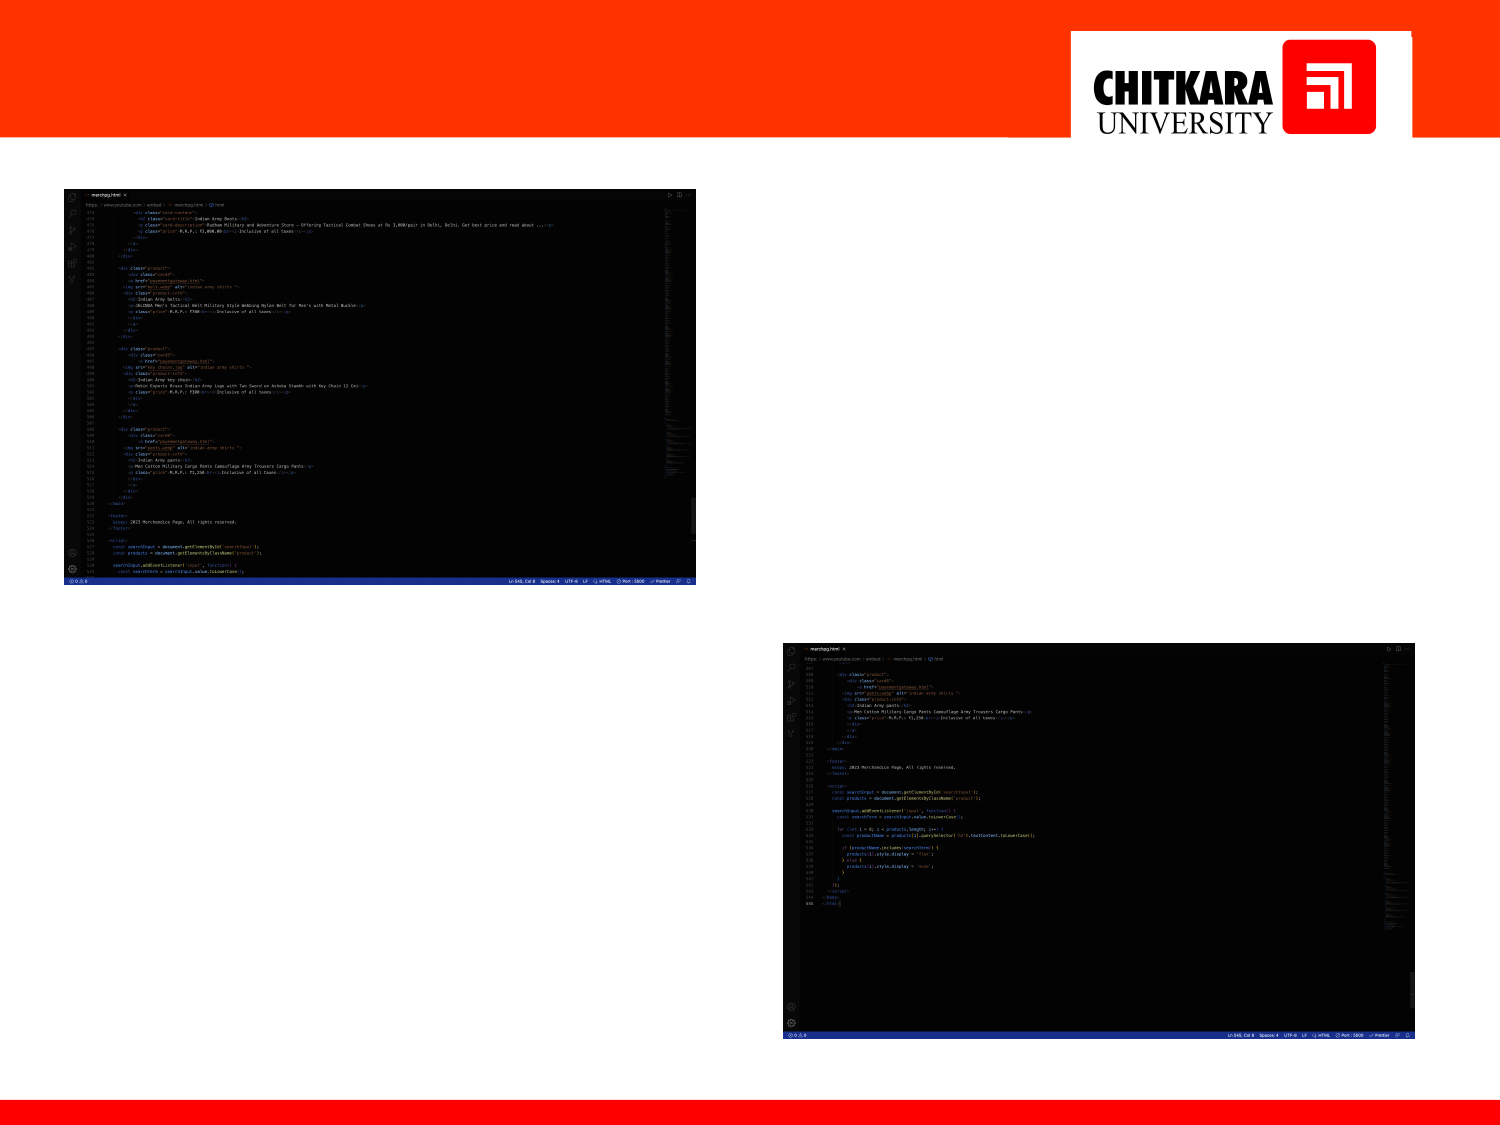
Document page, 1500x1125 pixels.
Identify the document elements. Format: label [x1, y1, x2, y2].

picture [782, 643, 1415, 1039]
picture [64, 189, 697, 585]
picture [1074, 37, 1391, 138]
